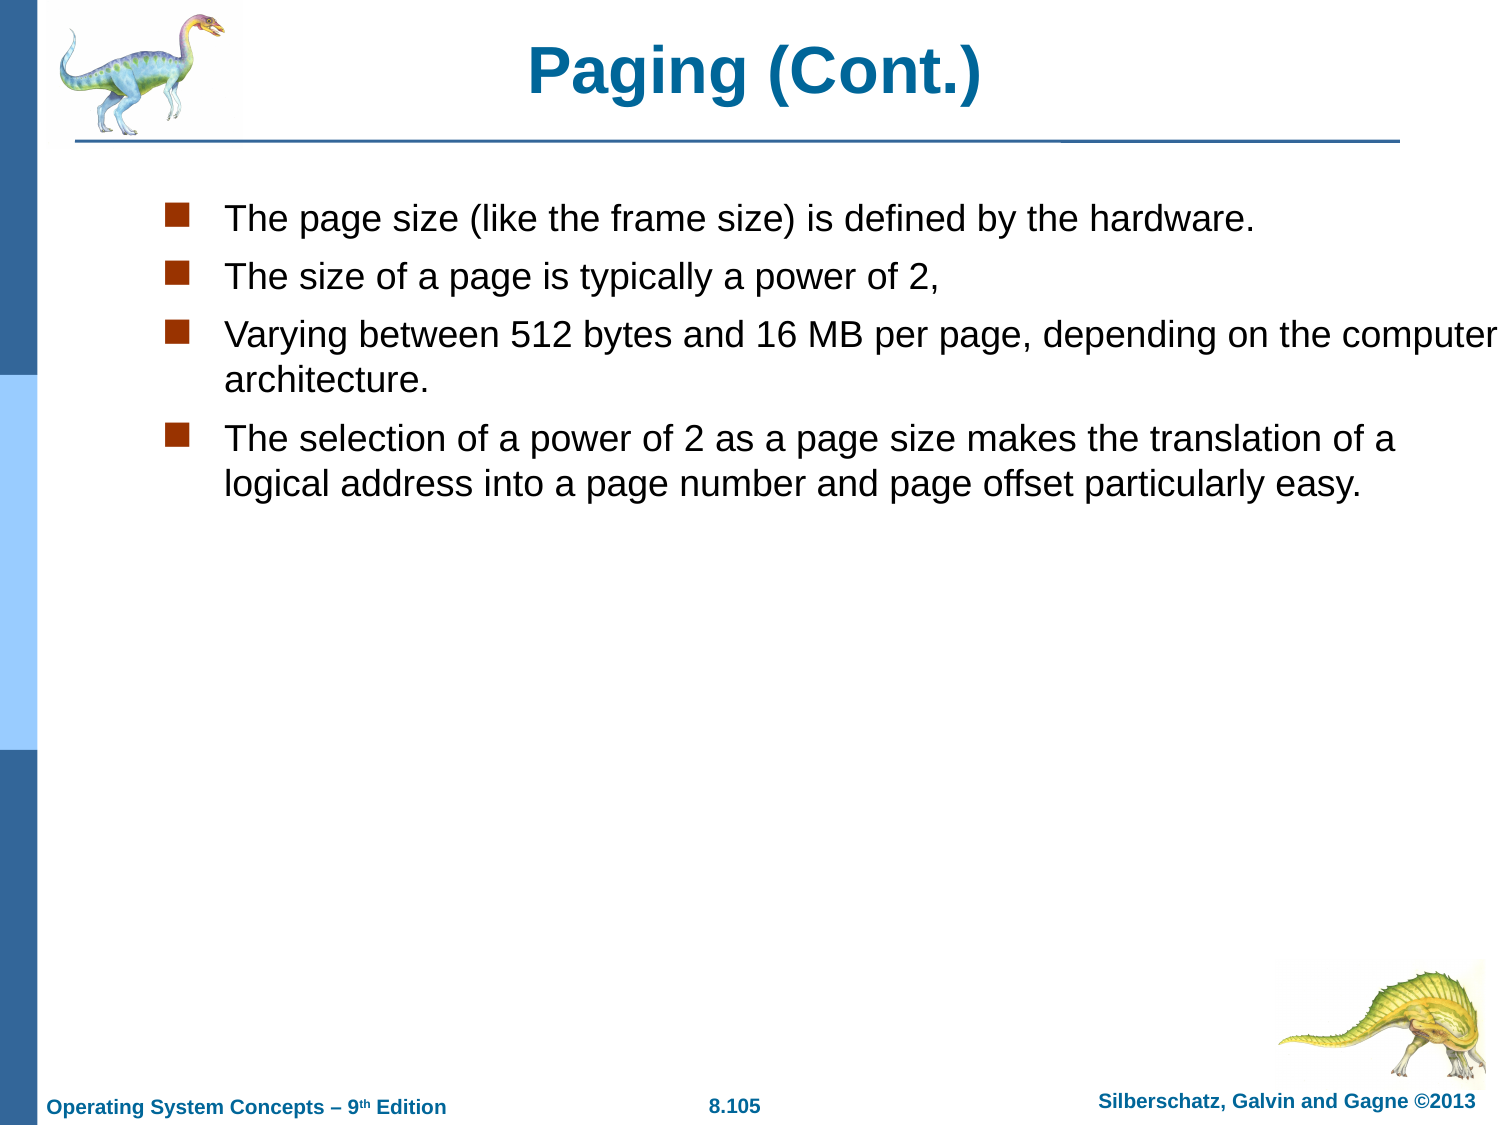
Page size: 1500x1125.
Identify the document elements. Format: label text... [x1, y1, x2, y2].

list The page size (like the frame size) is defined by the hardware. The size of a page is typically a power of 2, Varying between 512 bytes and 16 MB per page, depending on the computer architecture. The selection of a power of 2 as a page size makes the translation of a logical address into a page number and page offset particularly easy. [152, 186, 1500, 978]
title Paging (Cont.) [80, 19, 1431, 115]
picture [1275, 978, 1486, 1090]
picture [46, 0, 243, 149]
